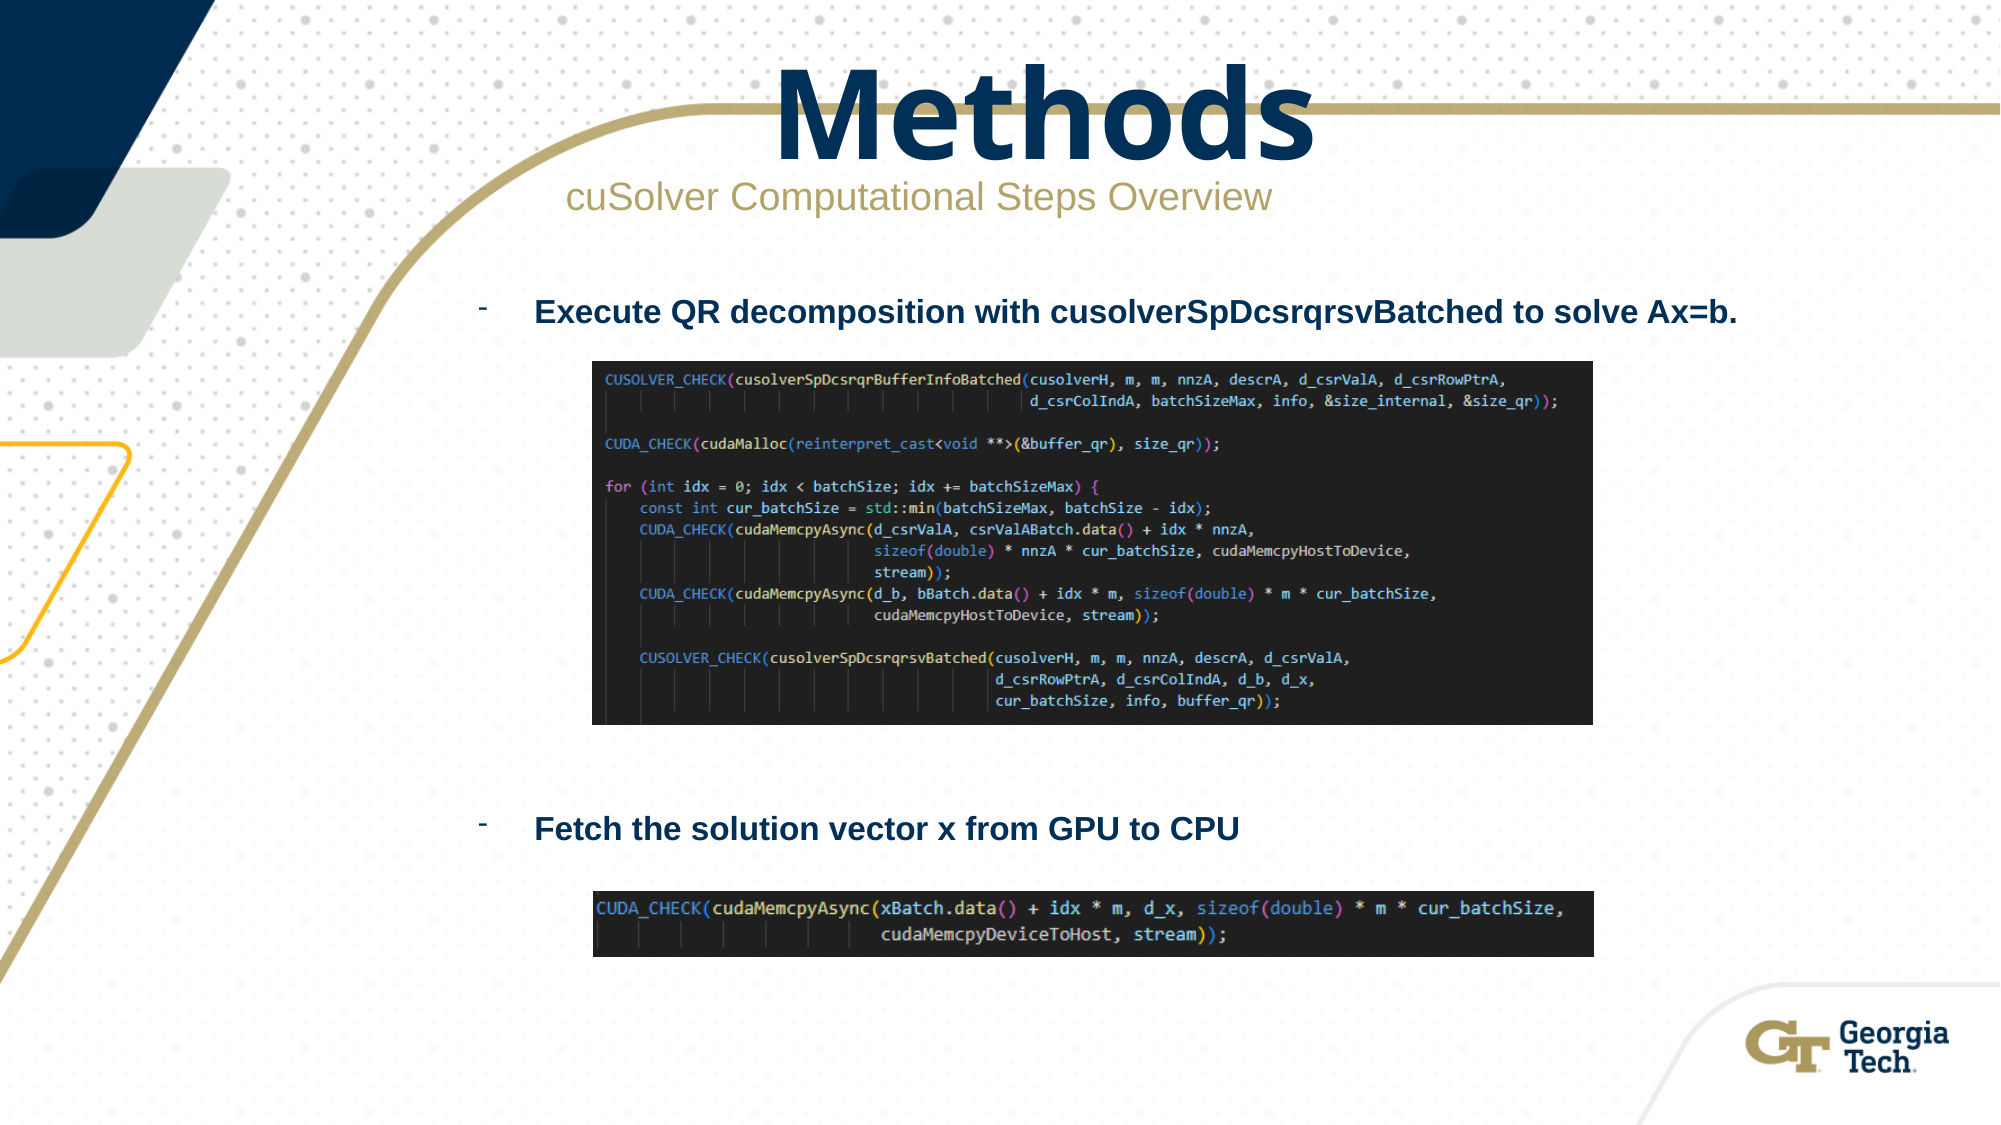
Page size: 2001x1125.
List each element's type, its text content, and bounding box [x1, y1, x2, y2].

picture [0, 0, 2001, 1125]
text_box cuSolver Computational Steps Overview [550, 163, 1427, 227]
list Execute QR decomposition with cusolverSpDcsrqrsvBatched to solve Ax=b. Fetch the solution vector x from GPU to CPU [406, 242, 1868, 1017]
title Methods [664, 26, 1425, 163]
